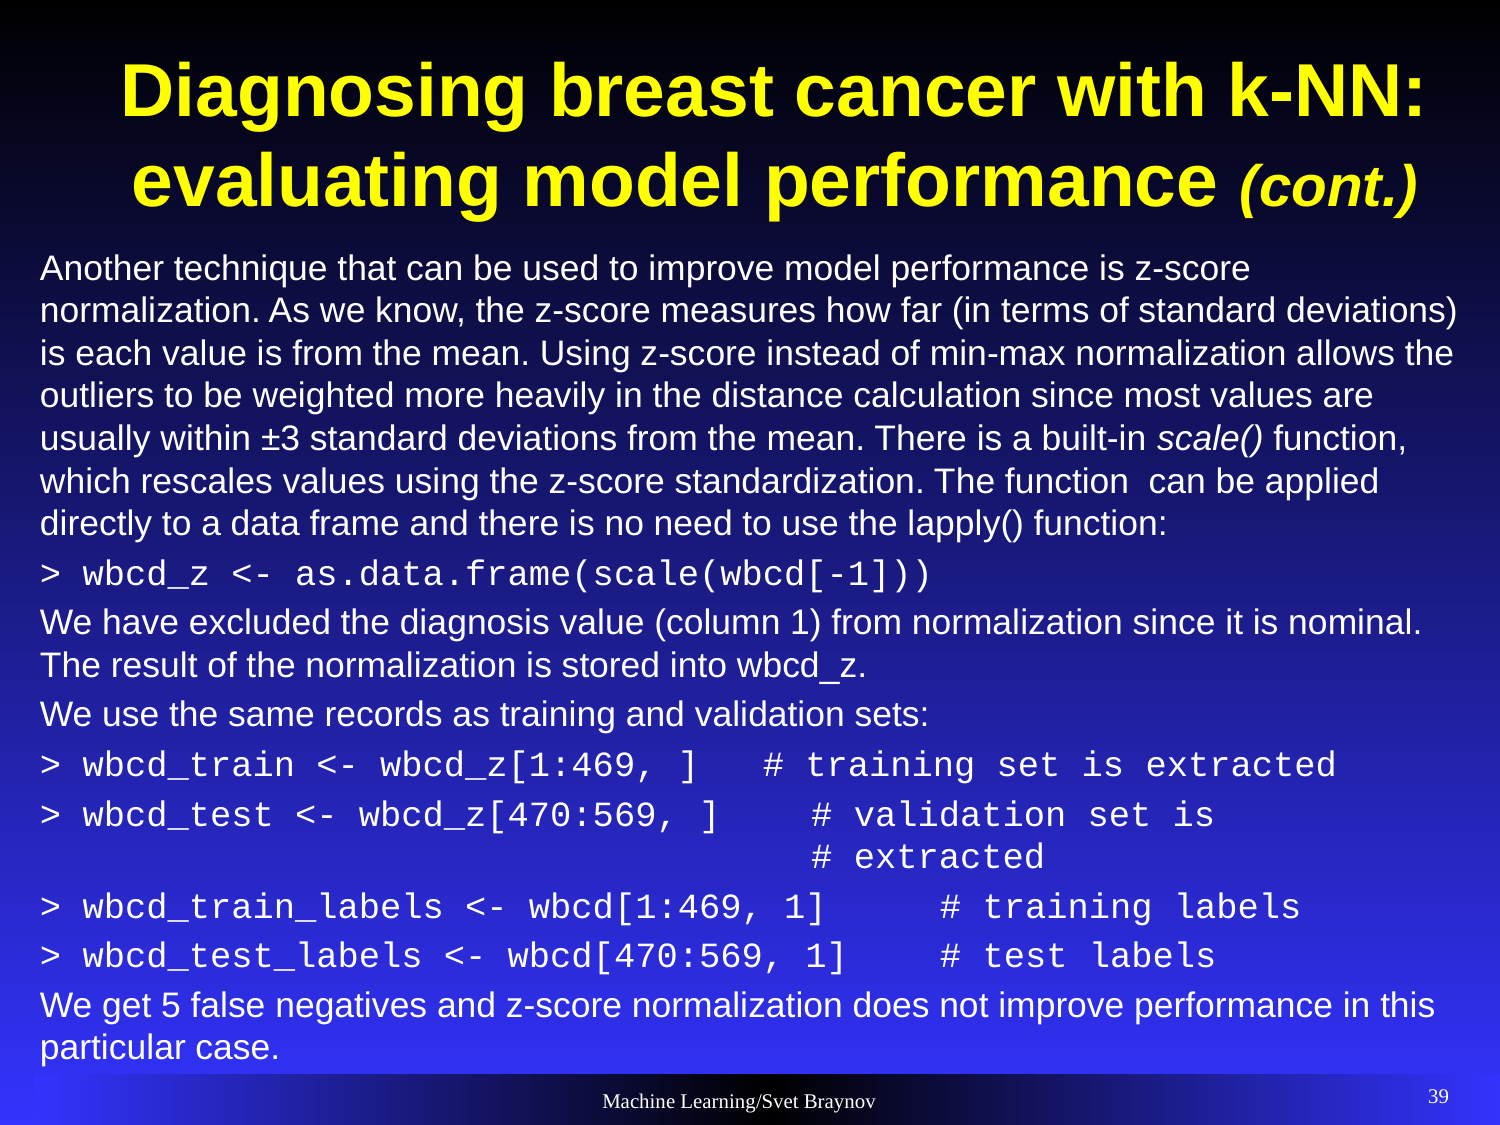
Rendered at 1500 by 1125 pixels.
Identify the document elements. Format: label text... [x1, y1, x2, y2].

title Diagnosing breast cancer with k-NN: evaluating model performance (cont.) [87, 37, 1463, 225]
list Another technique that can be used to improve model performance is z-score normalization. As we know, the z-score measures how far (in terms of standard deviations) is each value is from the mean. Using z-score instead of min-max normalization allows the outliers to be weighted more heavily in the distance calculation since most values are usually within ±3 standard deviations from the mean. There is a built-in scale() function, which rescales values using the z-score standardization. The function can be applied directly to a data frame and there is no need to use the lapply() function: > wbcd_z <- as.data.frame(scale(wbcd[-1])) We have excluded the diagnosis value (column 1) from normalization since it is nominal. The result of the normalization is stored into wbcd_z. We use the same records as training and validation sets: > wbcd_train <- wbcd_z[1:469, ] # training set is extracted > wbcd_test <- wbcd_z[470:569, ] # validation set is # extracted > wbcd_train_labels <- wbcd[1:469, 1] # training labels > wbcd_test_labels <- wbcd[470:569, 1] # test labels We get 5 false negatives and z-score normalization does not improve performance in this particular case. [24, 237, 1476, 913]
slide_number 39 [1413, 1074, 1500, 1125]
